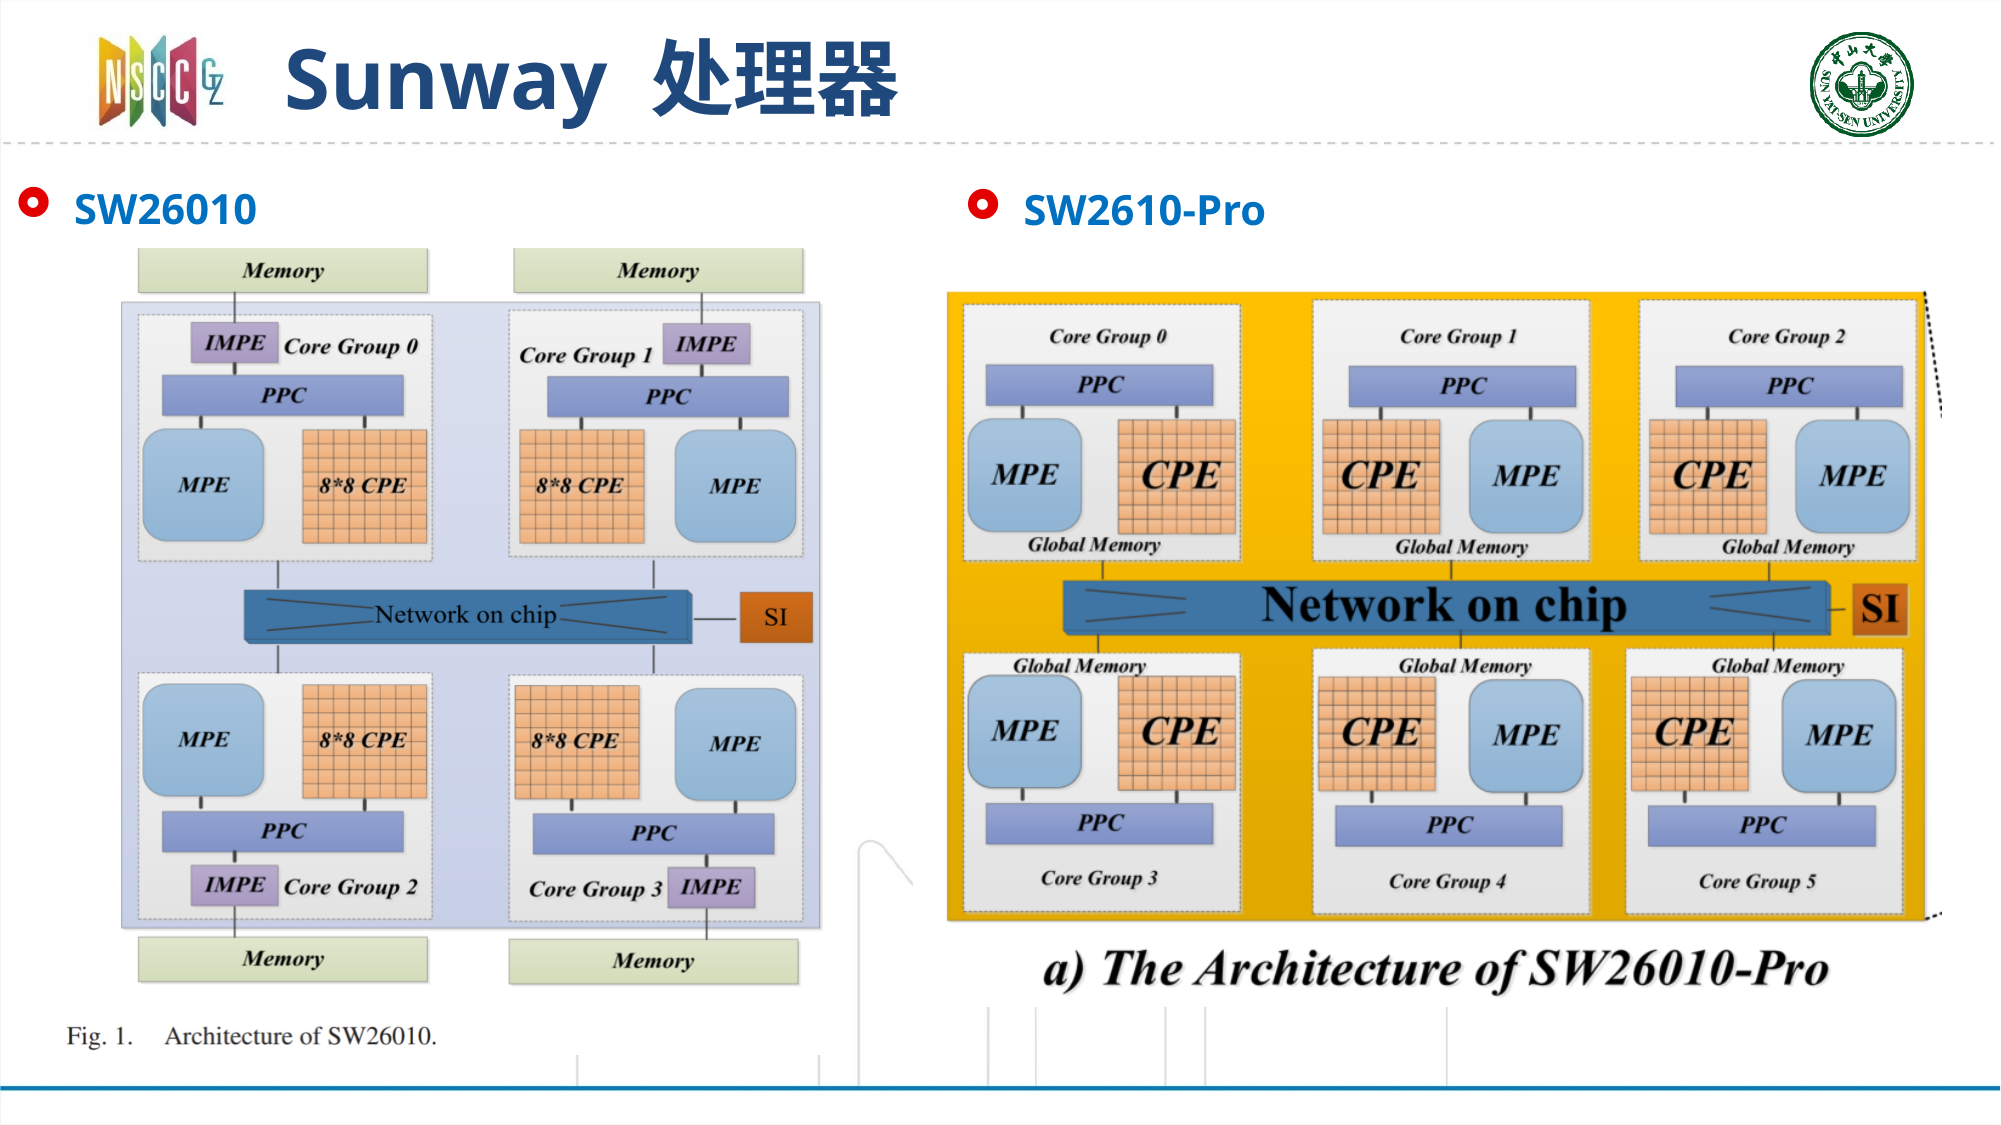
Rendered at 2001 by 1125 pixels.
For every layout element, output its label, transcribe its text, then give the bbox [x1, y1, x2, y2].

picture [0, 0, 2001, 1125]
list SW2610-Pro [949, 164, 1852, 264]
title Sunway 处理器 [151, 3, 1915, 163]
list SW26010 [0, 162, 892, 962]
